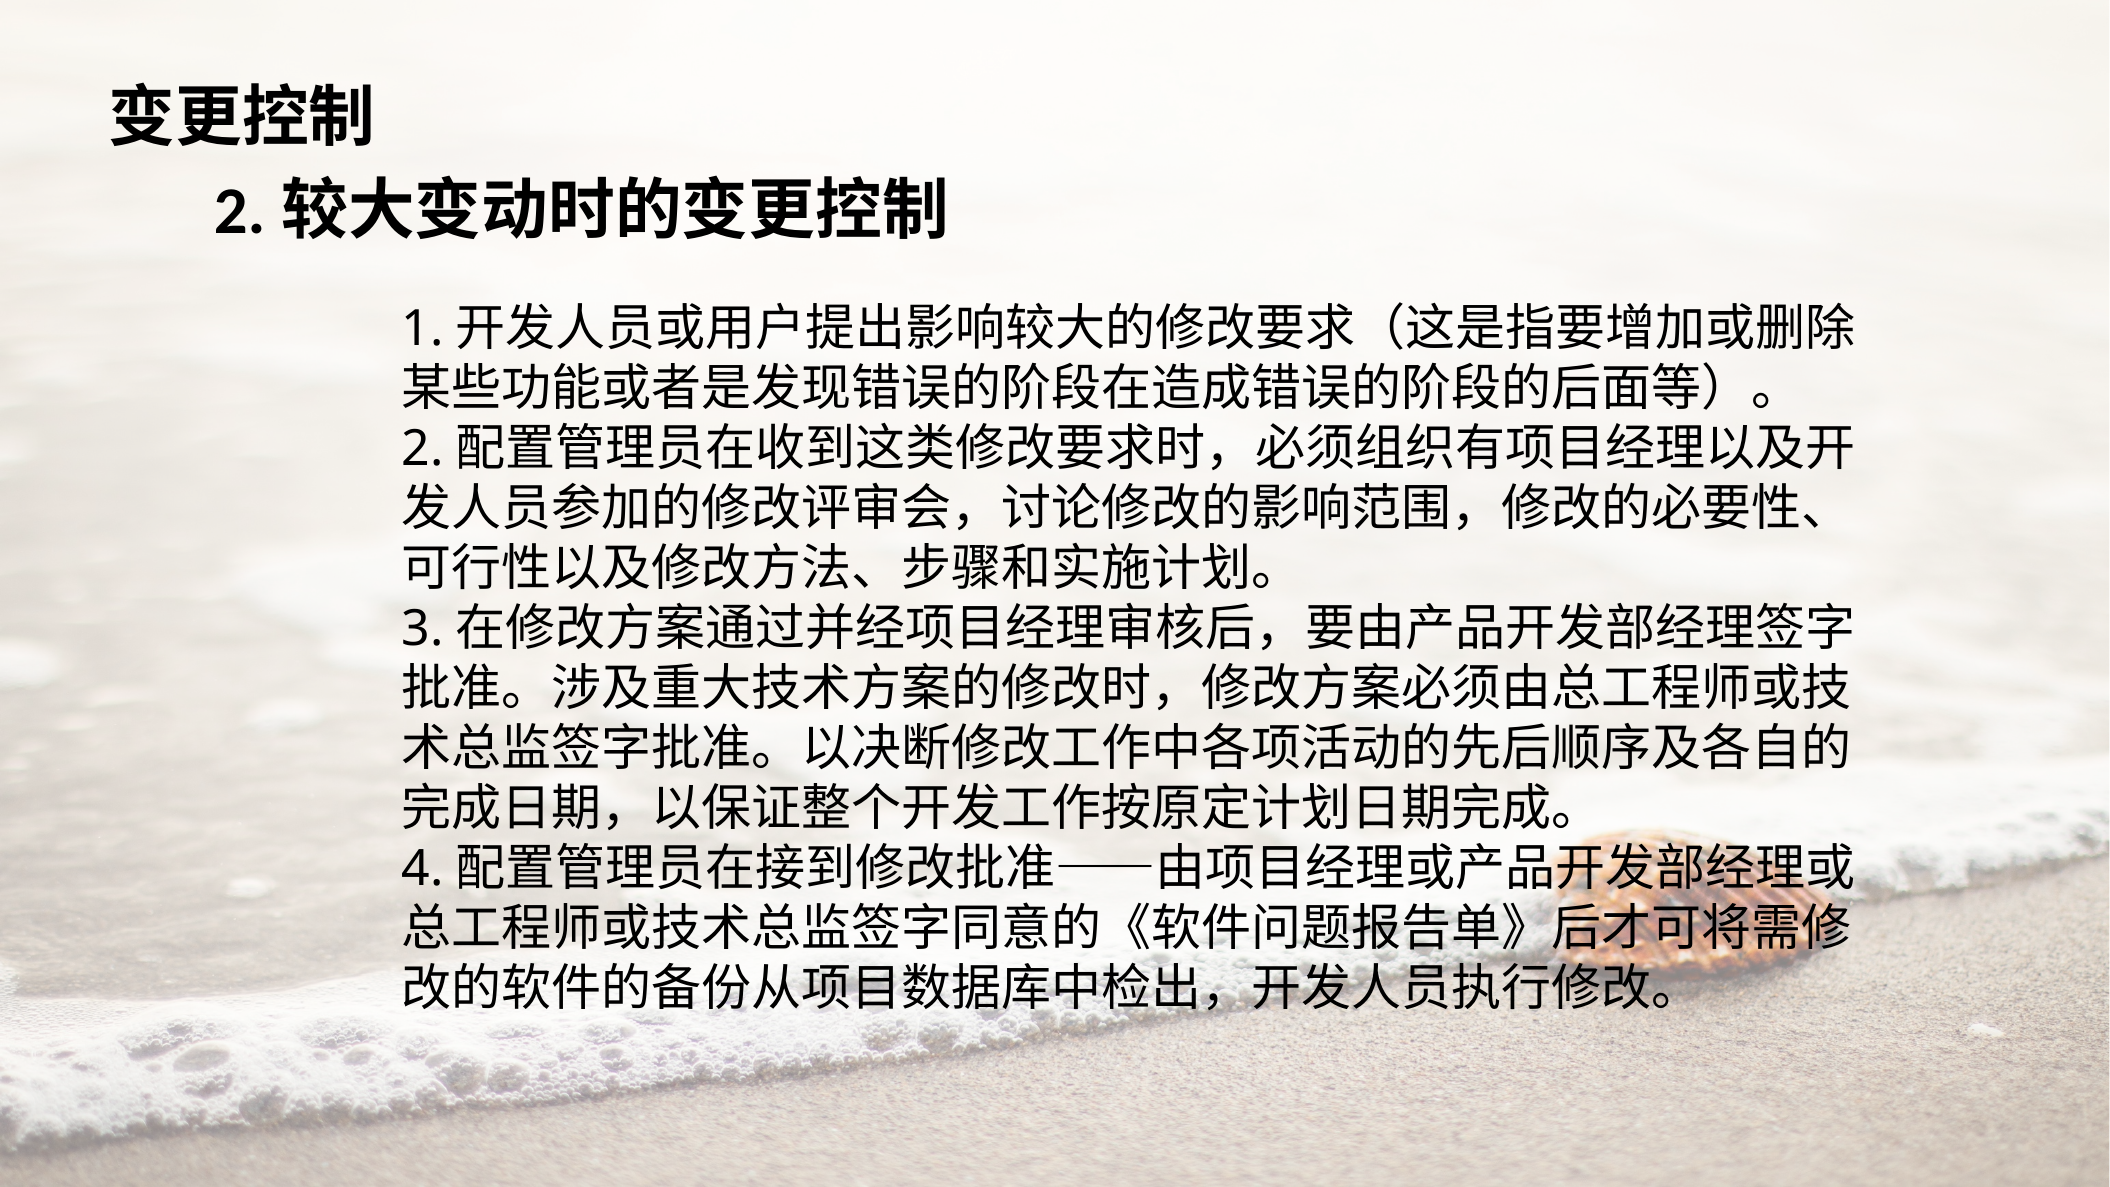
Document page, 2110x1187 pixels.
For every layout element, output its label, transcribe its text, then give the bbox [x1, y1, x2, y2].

text_box 变更控制 [93, 65, 610, 161]
text_box 2.较大变动时的变更控制 [199, 159, 1079, 255]
text_box 1.开发人员或用户提出影响较大的修改要求（这是指要增加或删除某些功能或者是发现错误的阶段在造成错误的阶段的后面等）。 2.配置管理员在收到这类修改要求时，必须组织有项目经理以及开发人员参加的修改评审会，讨论修改的影响范围，修改的必要性、可行性以及修改方法、步骤和实施计划。 3.在修改方案通过并经项目经理审核后，要由产品开发部经理签字批准。涉及重大技术方案的修改时，修改方案必须由总工程师或技术总监签字批准。以决断修改工作中各项活动的先后顺序及各自的完成日期，以保证整个开发工作按原定计划日期完成。 4.配置管理员在接到修改批准——由项目经理或产品开发部经理或总工程师或技术总监签字同意的《软件问题报告单》后才可将需修改的软件的备份从项目数据库中检出，开发人员执行修改。 [386, 288, 1899, 1144]
